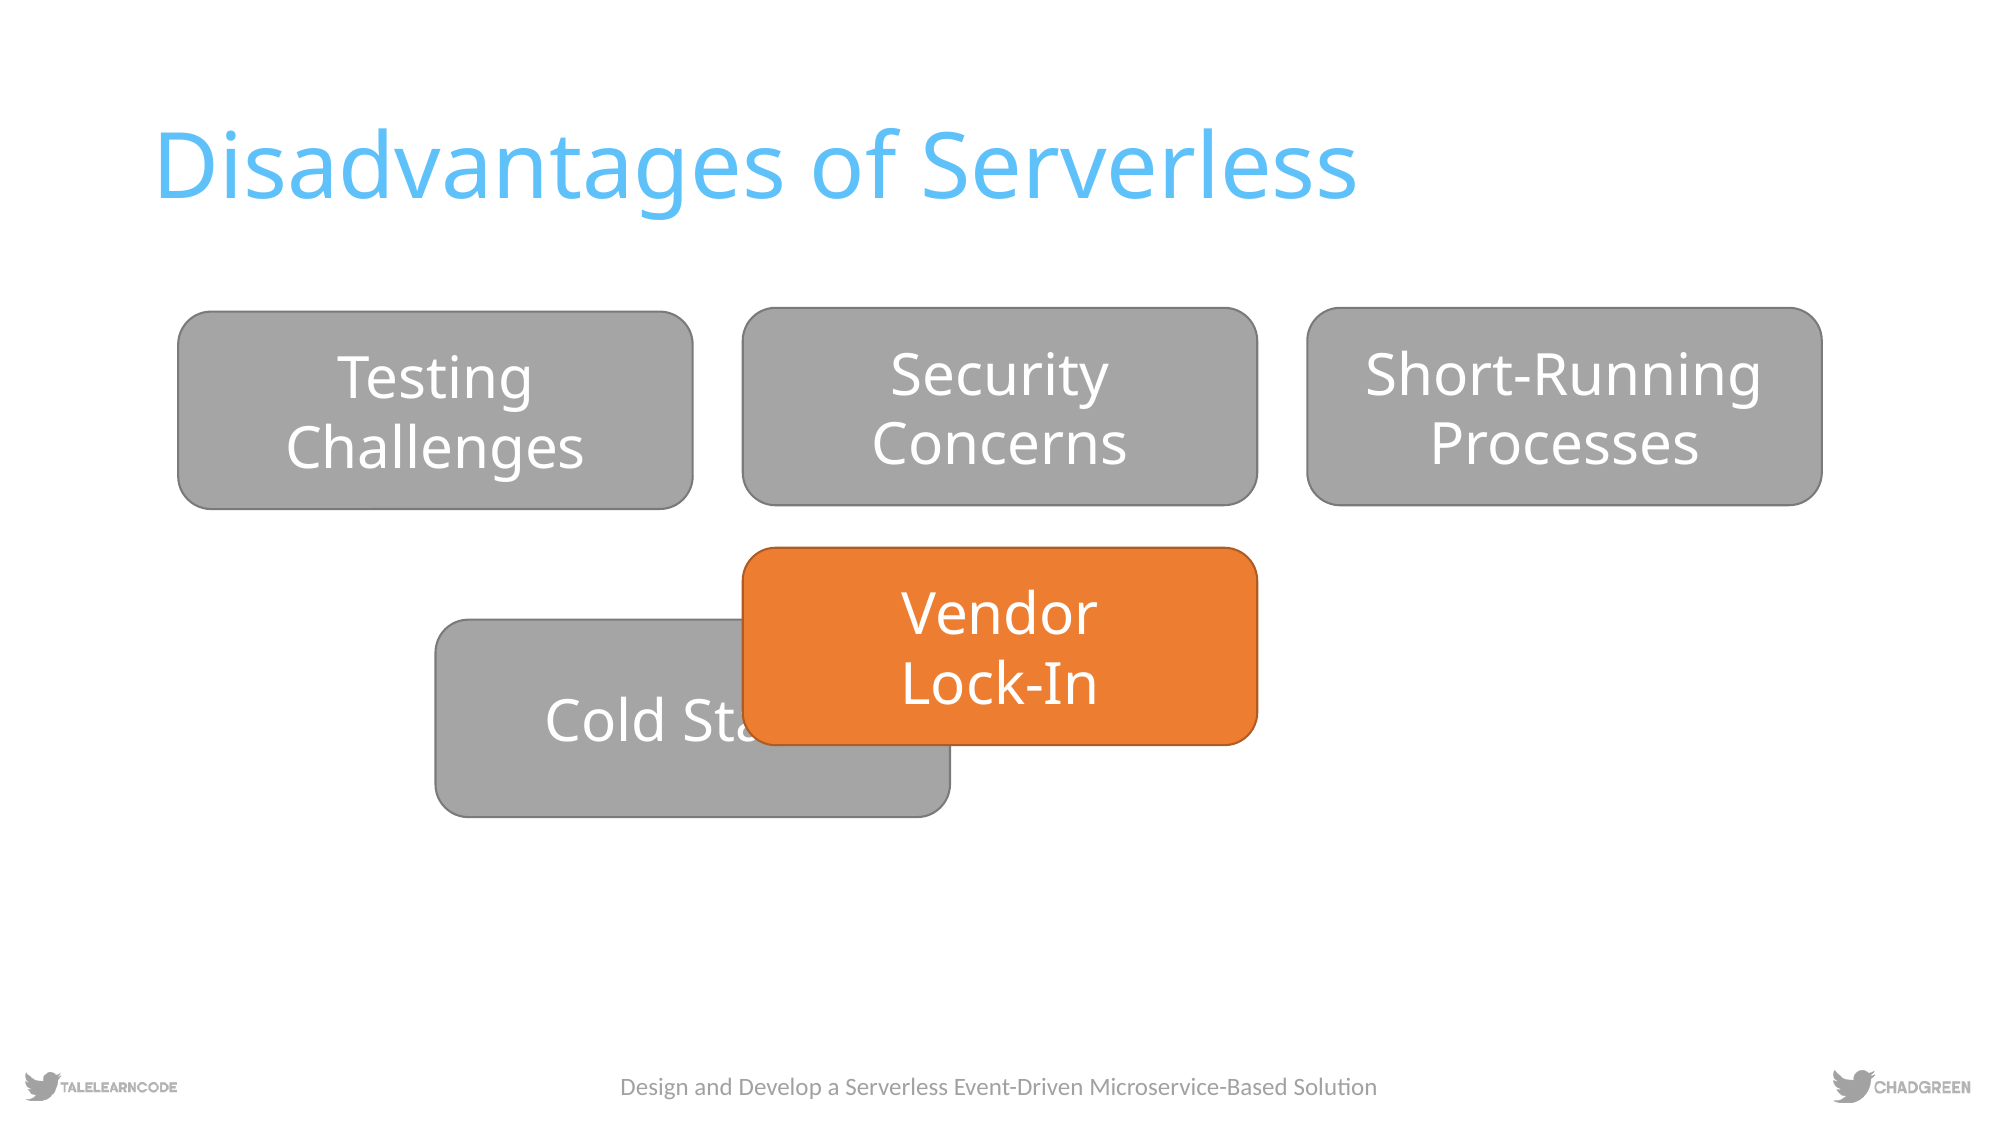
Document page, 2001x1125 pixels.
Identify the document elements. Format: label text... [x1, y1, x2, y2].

text_box Cold Starts [434, 618, 952, 819]
text_box Testing Challenges [177, 310, 694, 511]
text_box Short-Running Processes [1306, 306, 1823, 507]
text_box Vendor Lock-In [741, 546, 1259, 747]
text_box Security Concerns [741, 306, 1259, 507]
title Disadvantages of Serverless [137, 59, 1863, 278]
